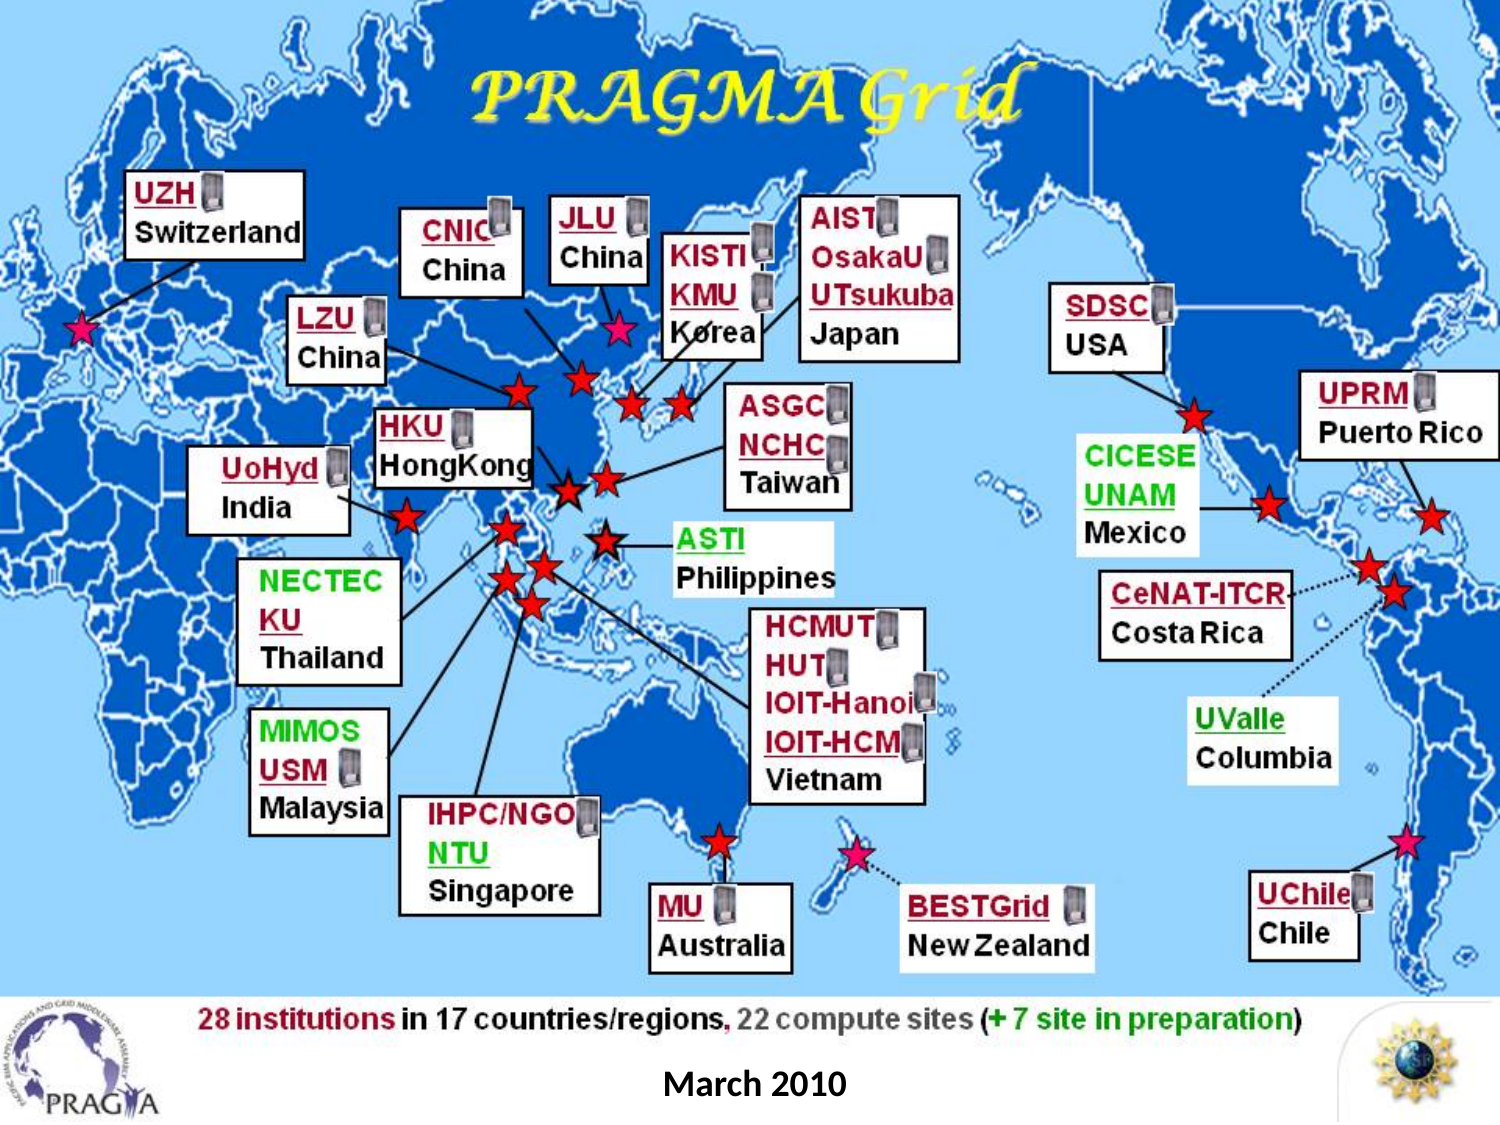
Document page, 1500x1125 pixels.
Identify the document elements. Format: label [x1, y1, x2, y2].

list [0, 0, 1500, 1123]
